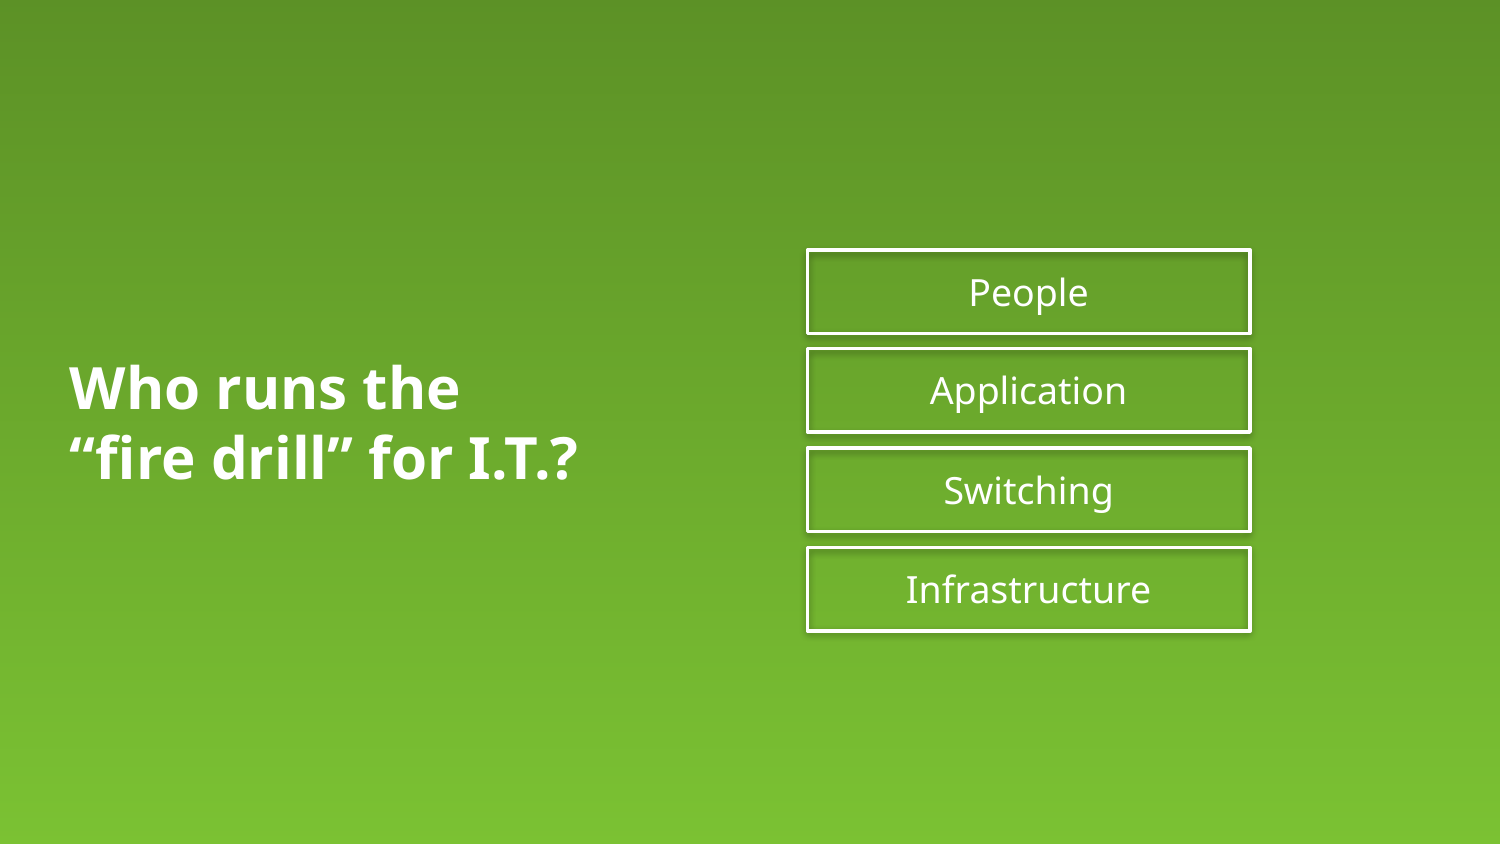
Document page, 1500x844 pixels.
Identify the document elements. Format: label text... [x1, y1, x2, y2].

text_box [807, 249, 1251, 334]
text_box [807, 348, 1251, 433]
text_box People [953, 261, 1104, 322]
text_box Application [915, 360, 1143, 420]
text_box Who runs the “fire drill” for I.T.? [55, 343, 596, 500]
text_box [807, 447, 1251, 532]
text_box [807, 547, 1251, 632]
